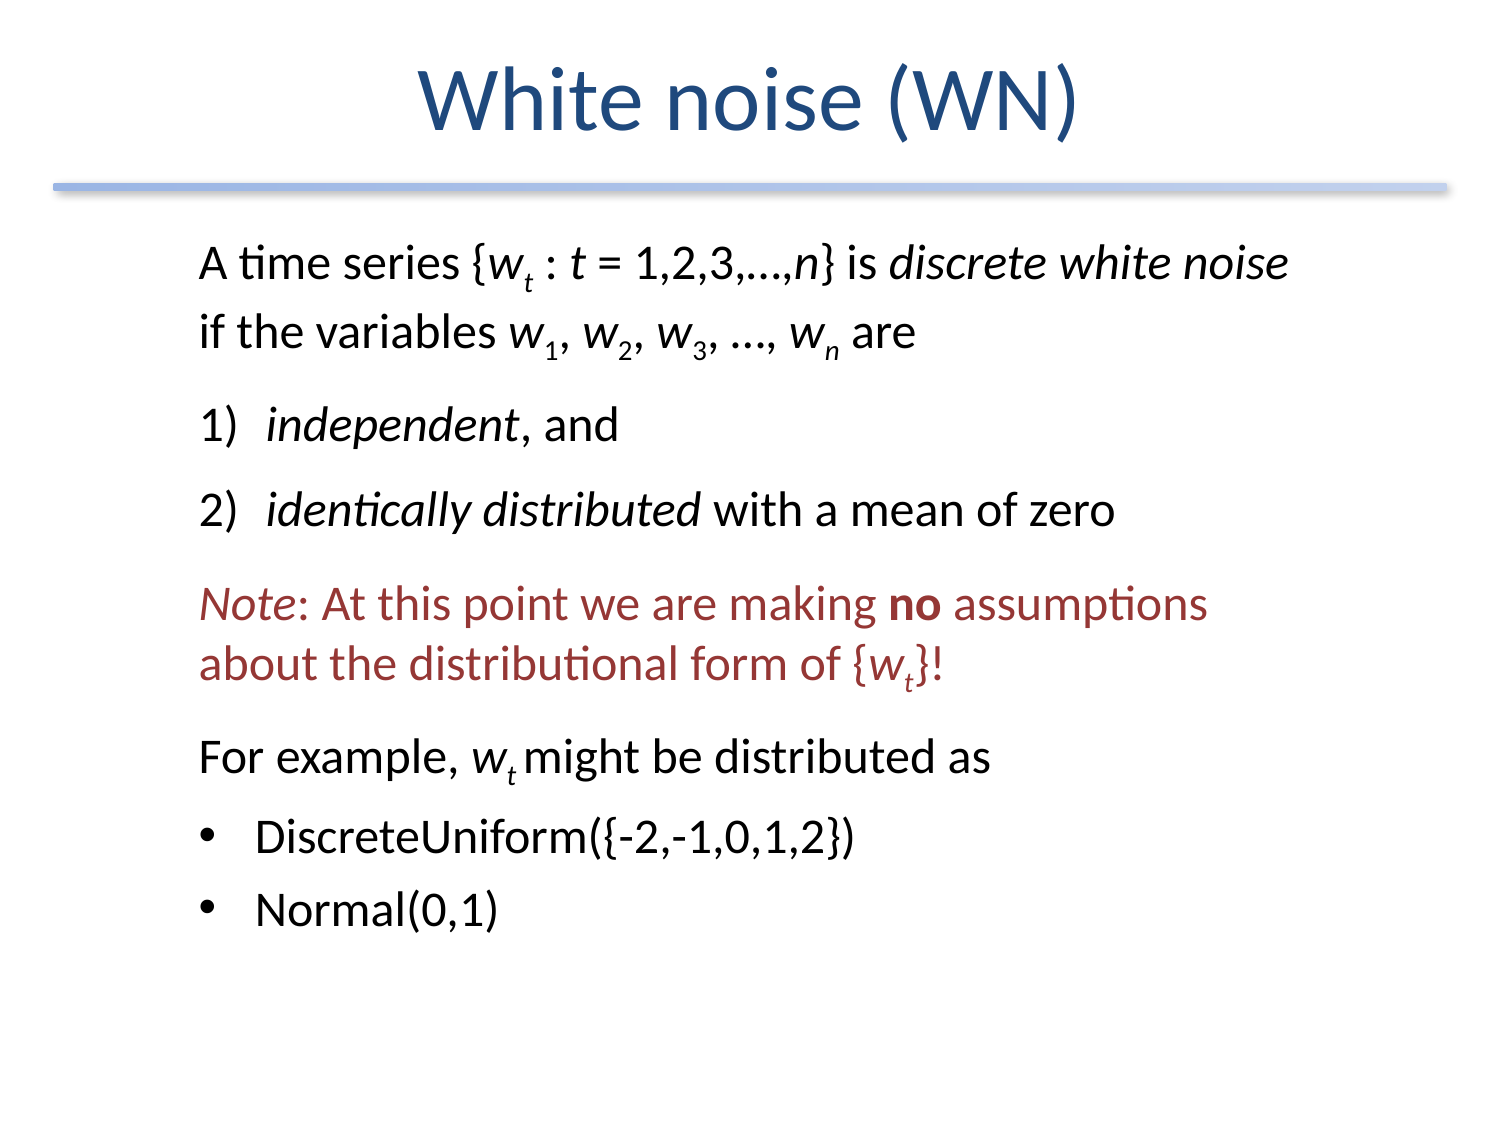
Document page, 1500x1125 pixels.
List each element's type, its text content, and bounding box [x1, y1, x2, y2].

text_box Note: At this point we are making no assumptions about the distributional form of {wt}! For example, wt might be distributed as DiscreteUniform({-2,-1,0,1,2}) Normal(0,1) [183, 562, 1311, 944]
title White noise (WN) [0, 0, 1500, 188]
text_box A time series {wt : t = 1,2,3,…,n} is discrete white noise if the variables w1, w2, w3, …, wn are independent, and identically distributed with a mean of zero [183, 222, 1311, 544]
text_box [53, 183, 1447, 191]
